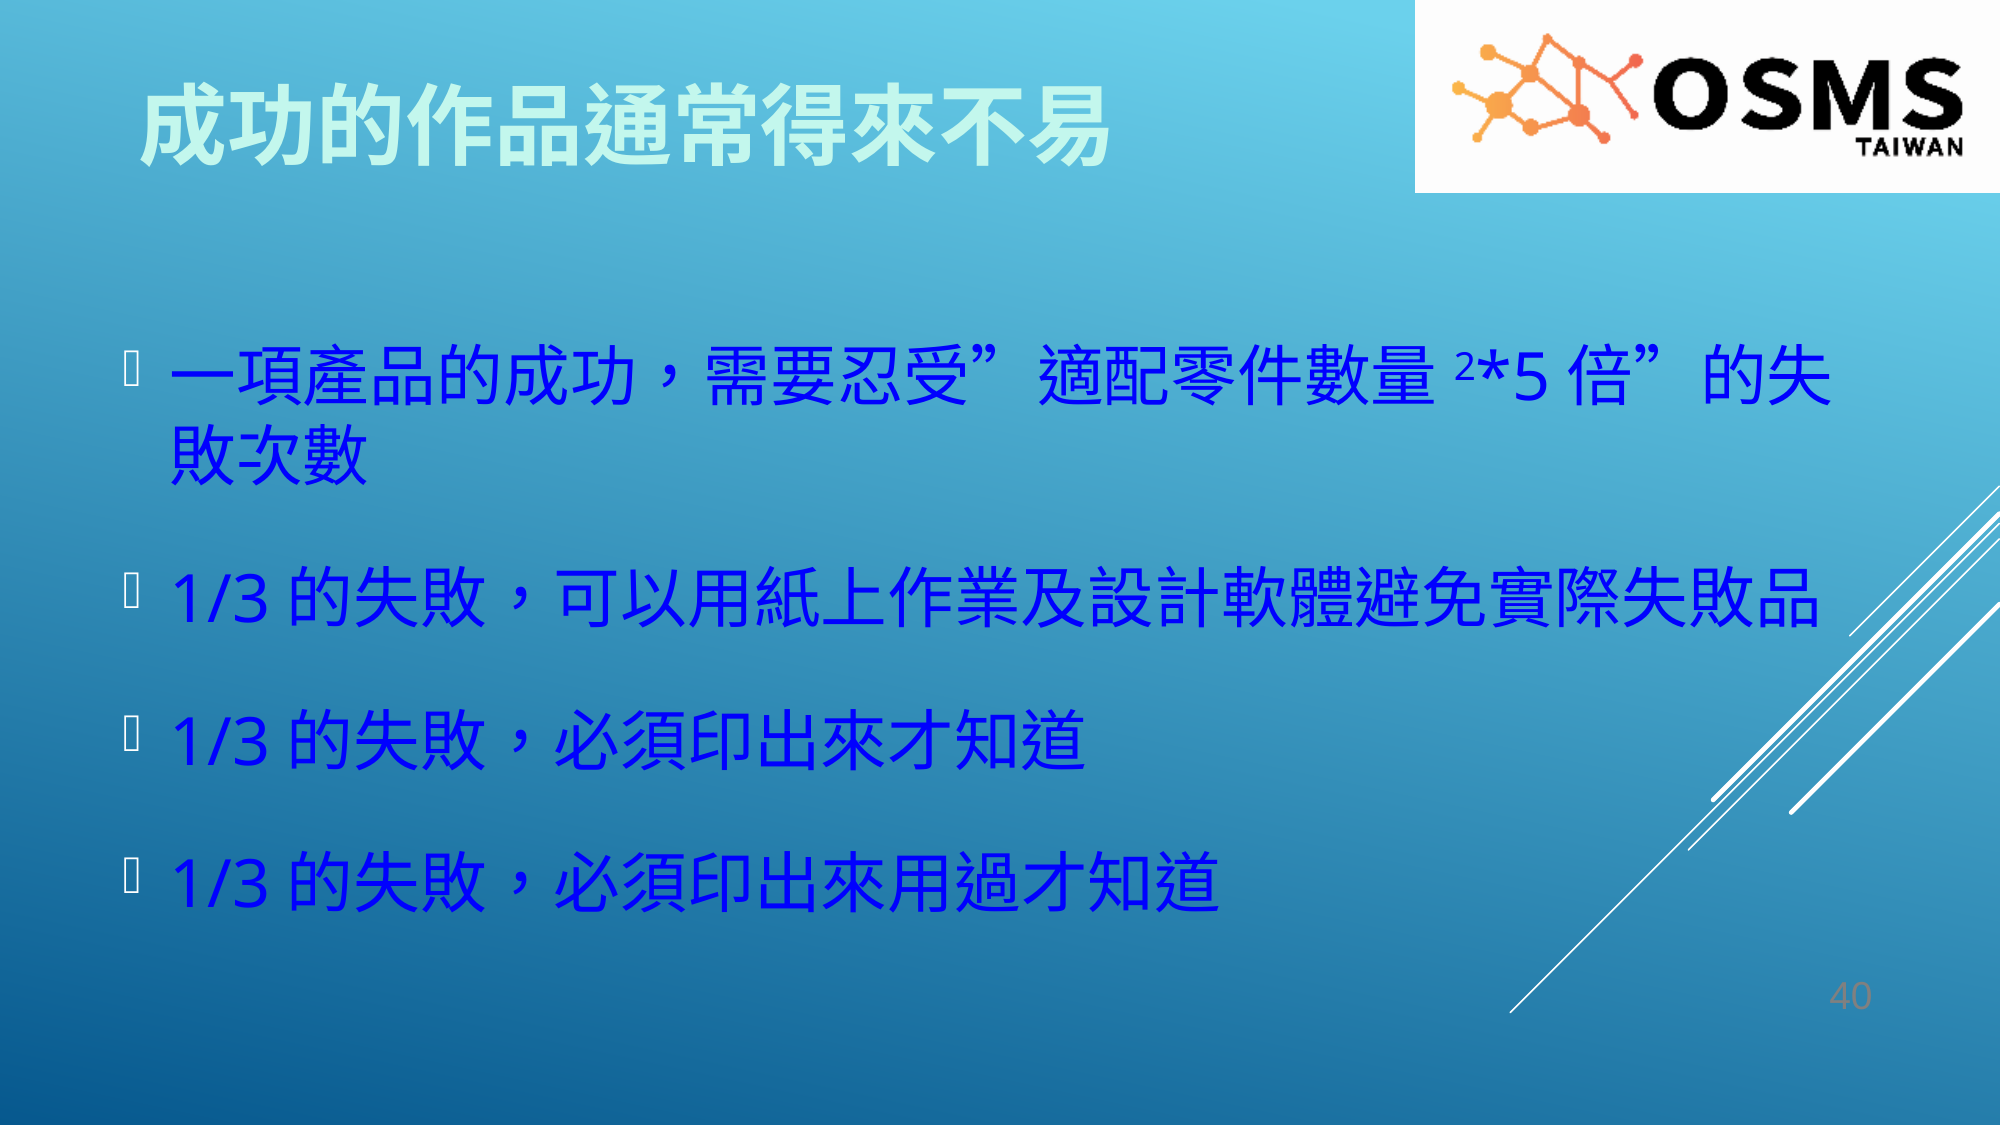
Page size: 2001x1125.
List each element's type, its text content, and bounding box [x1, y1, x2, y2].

list 一項產品的成功，需要忍受”適配零件數量2*5倍”的失敗次數 1/3的失敗，可以用紙上作業及設計軟體避免實際失敗品 1/3的失敗，必須印出來才知道 1/3的失敗，必須印出來用過才知道 [107, 217, 1888, 1038]
picture [1415, 0, 2000, 193]
title 成功的作品通常得來不易 [123, 29, 1207, 217]
